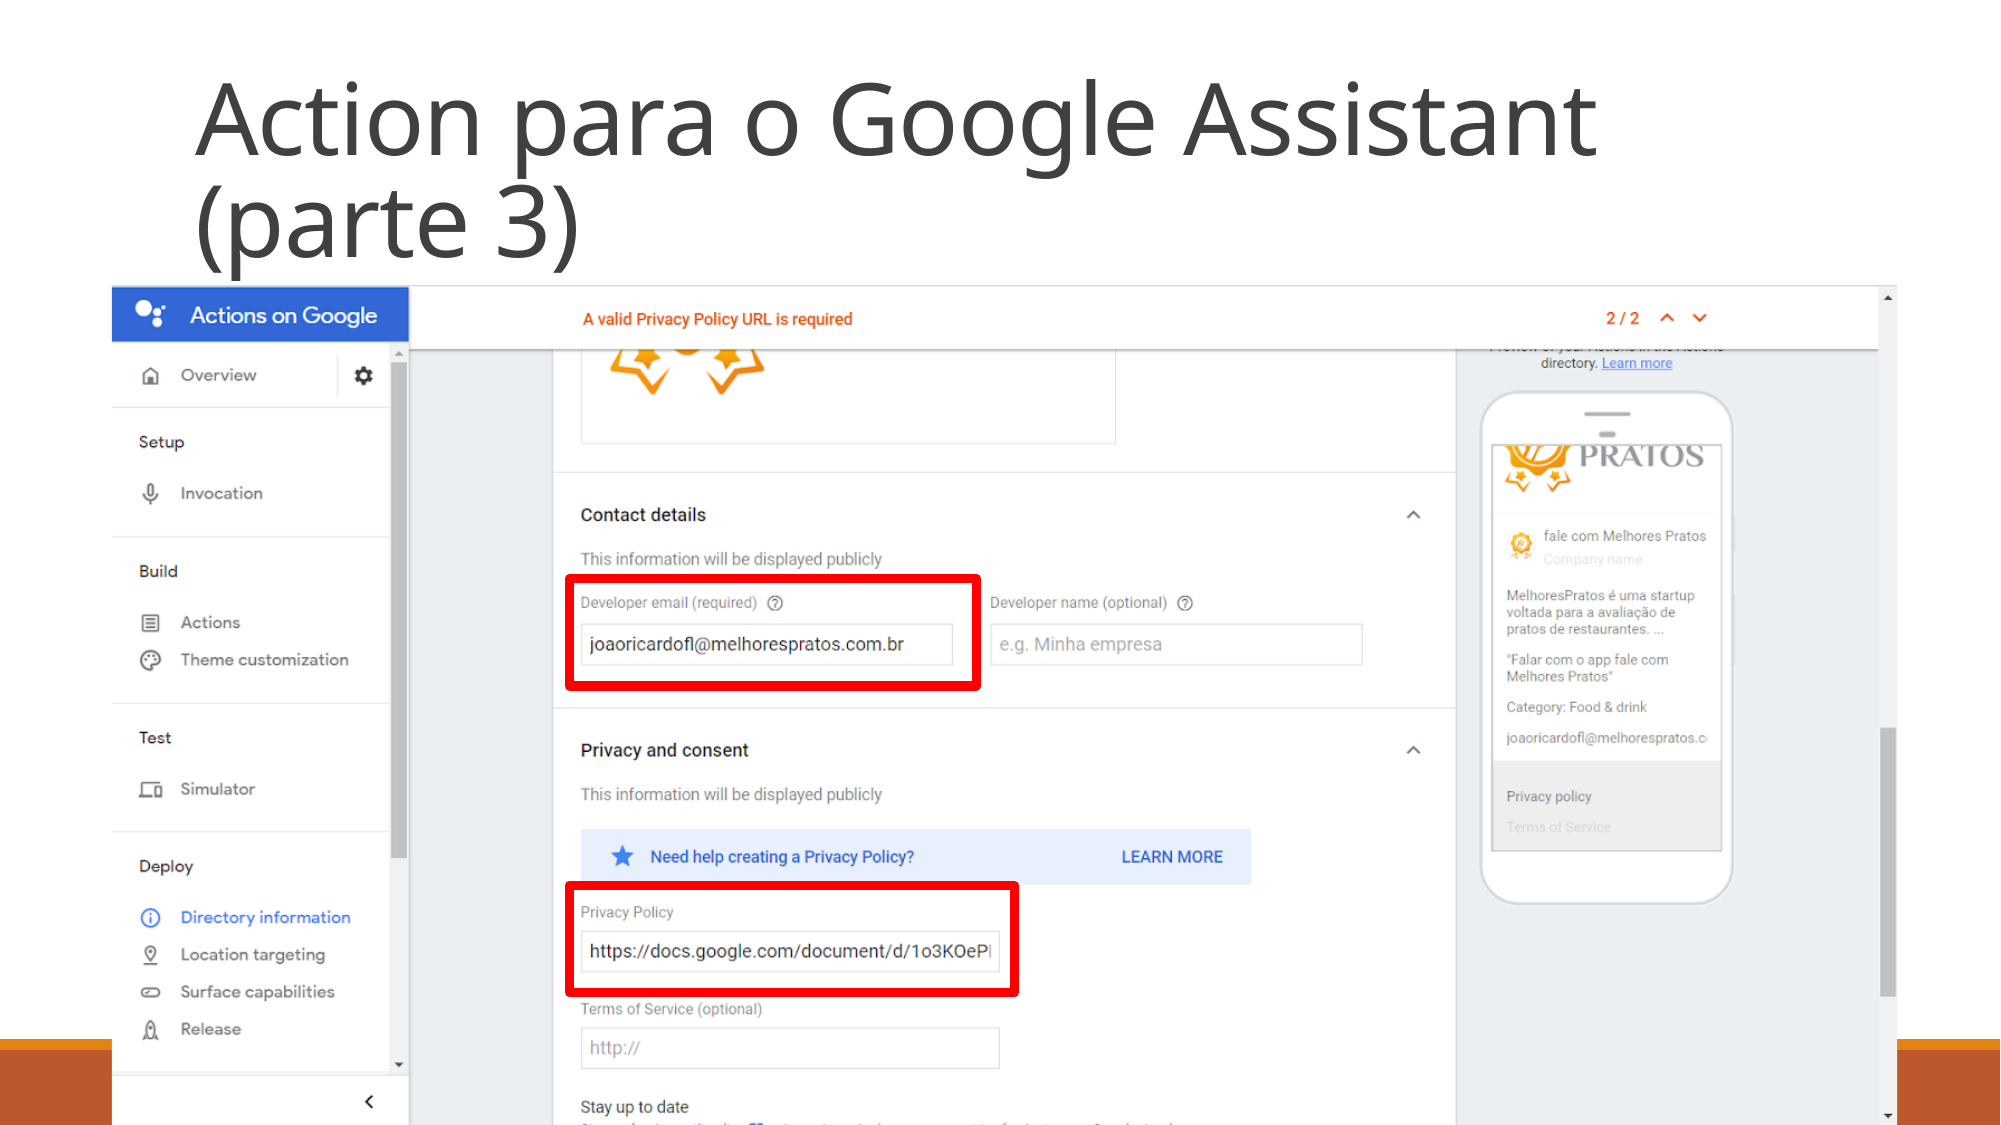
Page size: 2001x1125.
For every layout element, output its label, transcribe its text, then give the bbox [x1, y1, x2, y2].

title Action para o Google Assistant (parte 3) [180, 47, 1830, 280]
picture [111, 284, 1898, 1125]
